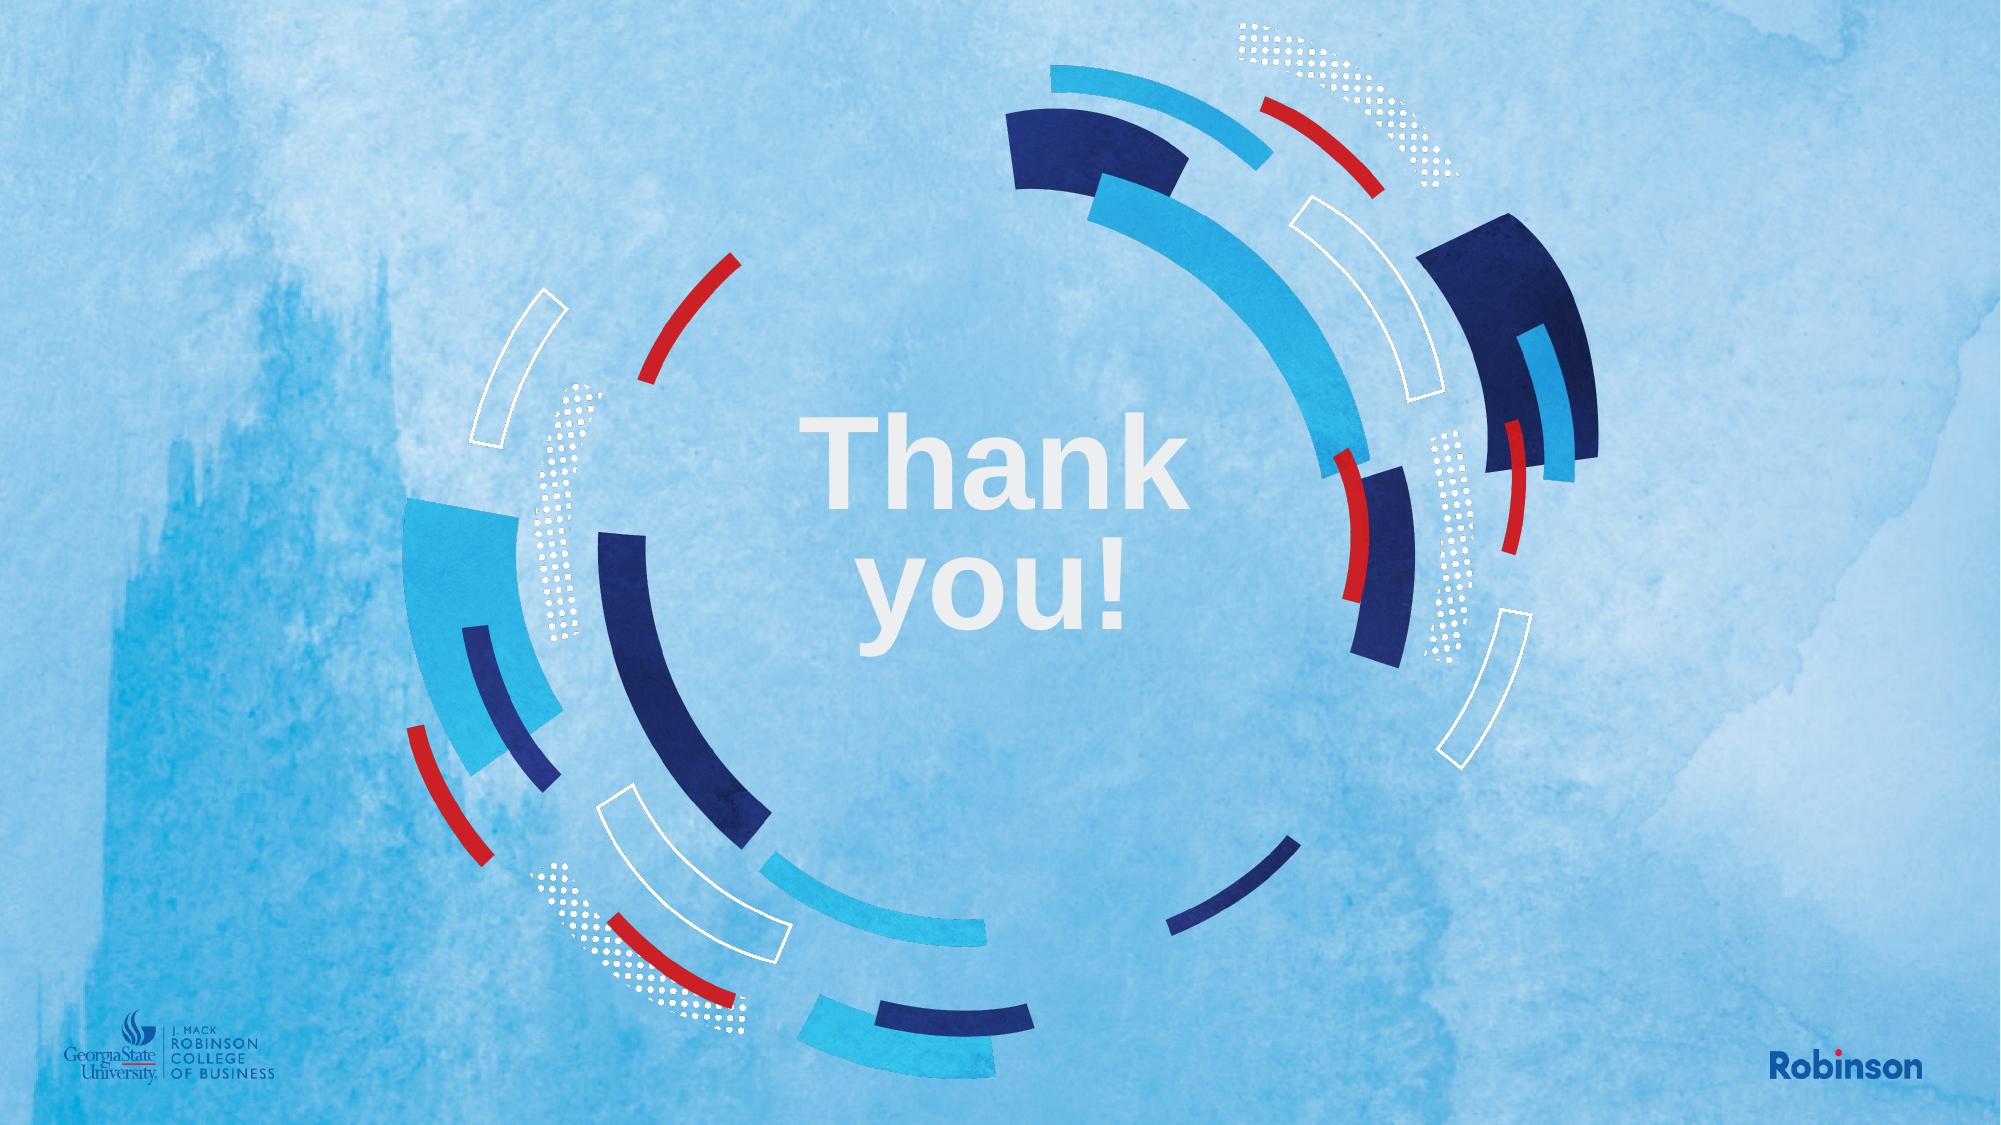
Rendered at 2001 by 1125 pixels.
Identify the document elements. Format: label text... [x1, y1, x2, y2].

picture [0, 0, 2001, 1125]
title Thank you! [653, 292, 1336, 656]
